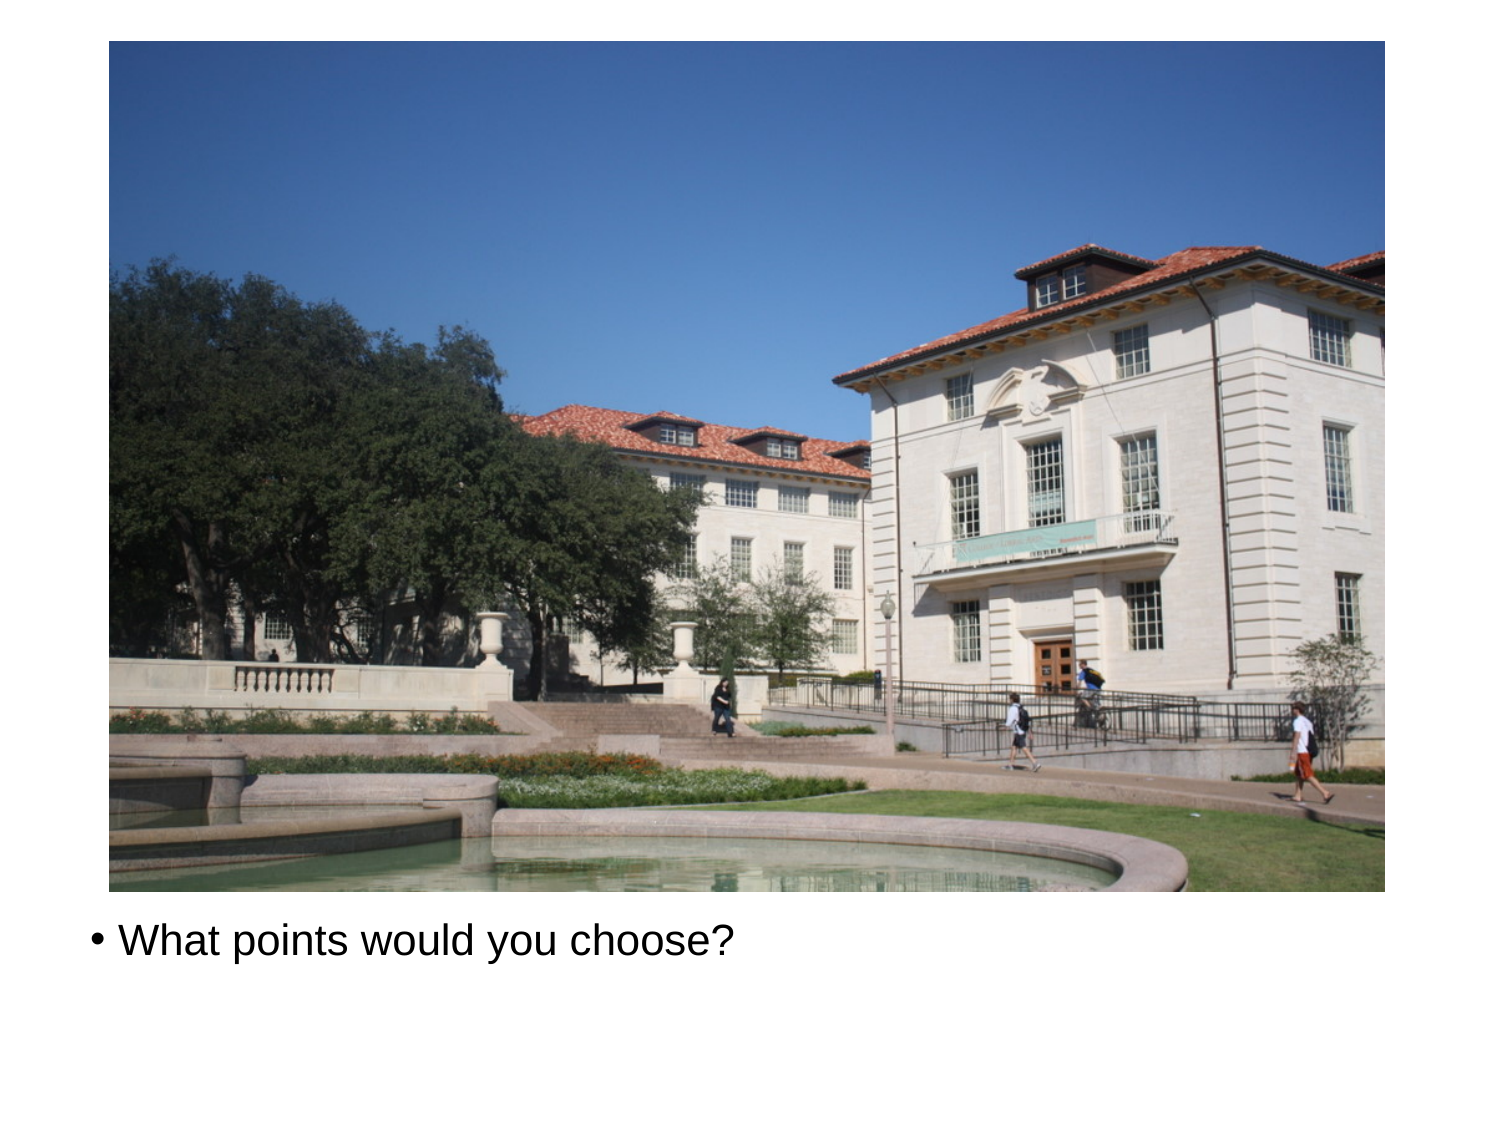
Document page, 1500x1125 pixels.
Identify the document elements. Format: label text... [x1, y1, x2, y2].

picture [109, 41, 1385, 892]
list What points would you choose? [75, 909, 1425, 1005]
